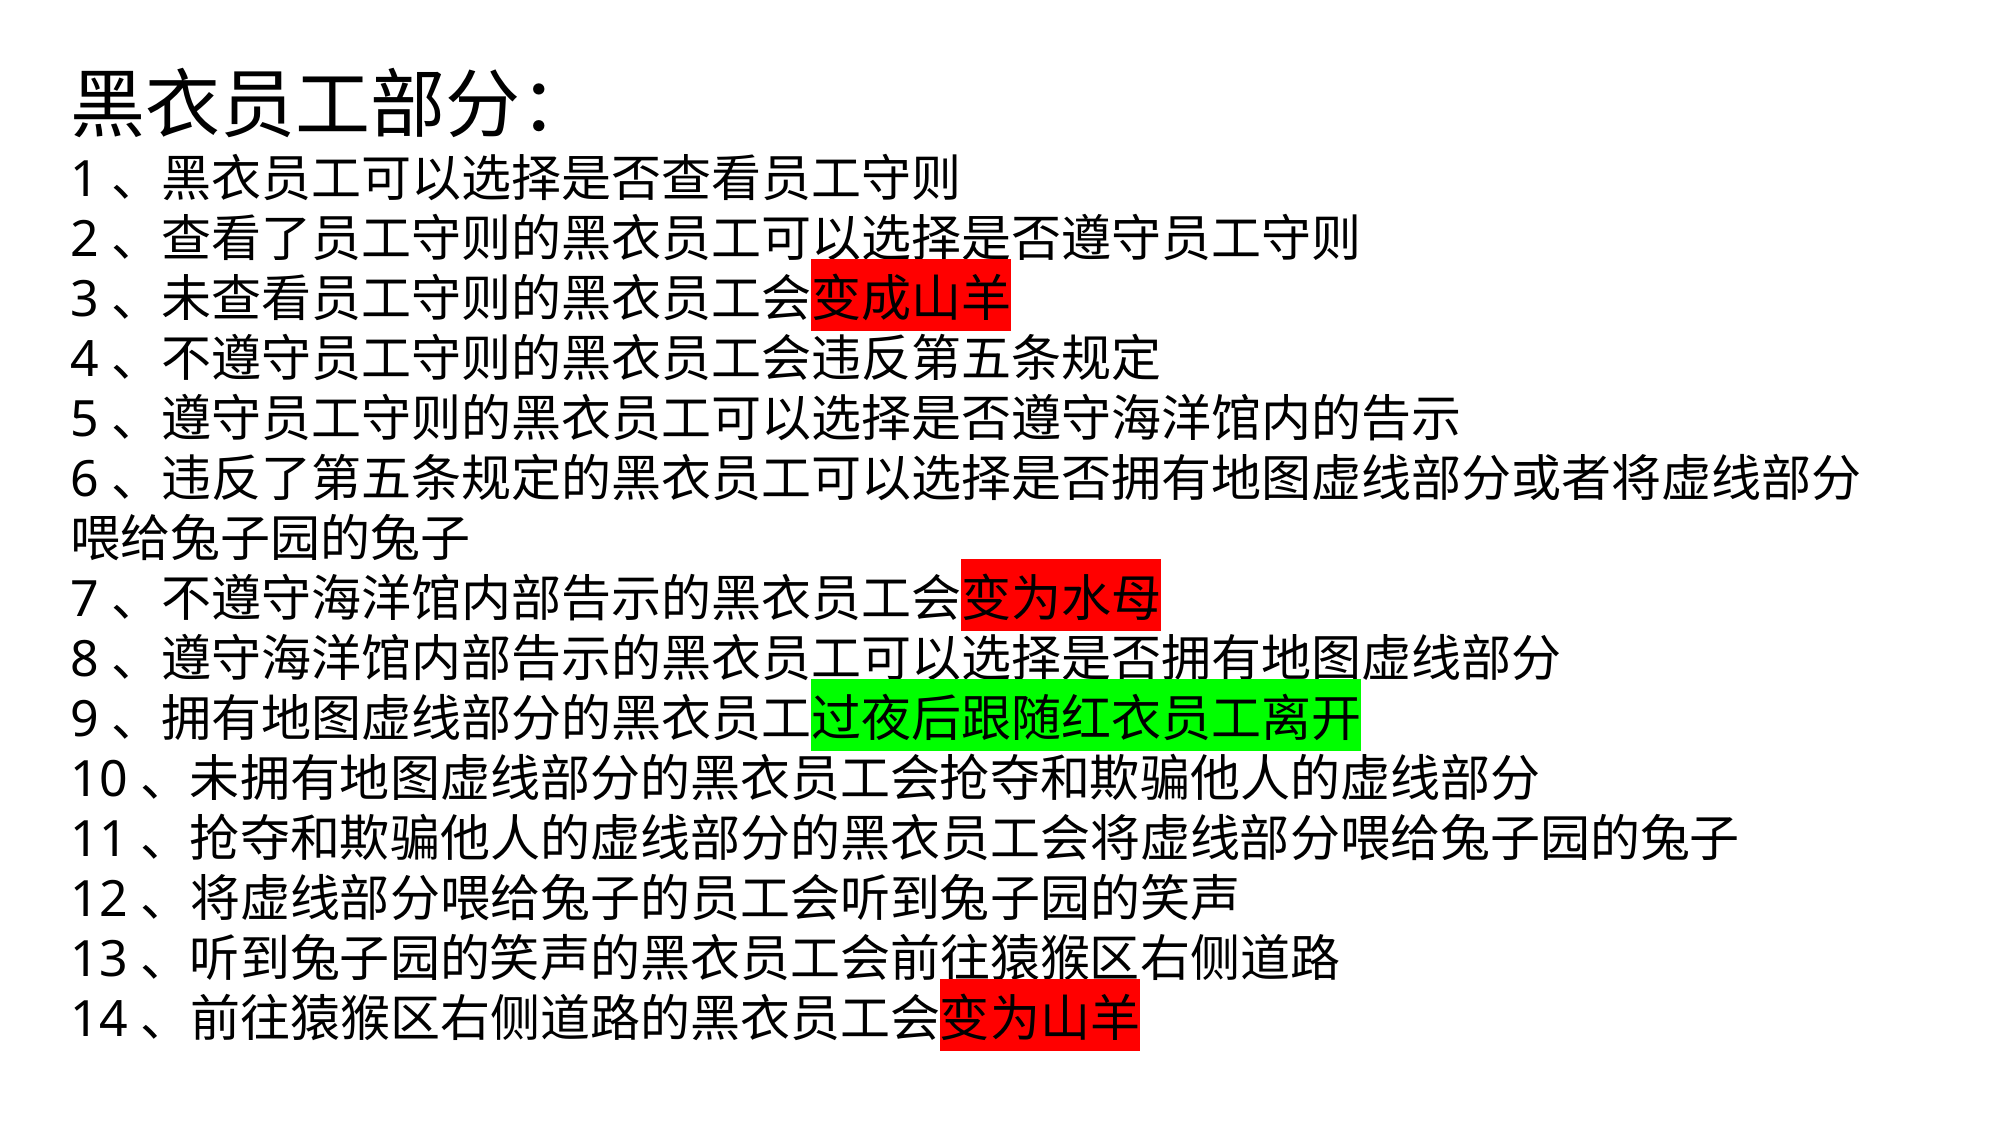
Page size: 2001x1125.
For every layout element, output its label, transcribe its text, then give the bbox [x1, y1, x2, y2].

text_box 黑衣员工部分： 1、黑衣员工可以选择是否查看员工守则 2、查看了员工守则的黑衣员工可以选择是否遵守员工守则 3、未查看员工守则的黑衣员工会变成山羊 4、不遵守员工守则的黑衣员工会违反第五条规定 5、遵守员工守则的黑衣员工可以选择是否遵守海洋馆内的告示 6、违反了第五条规定的黑衣员工可以选择是否拥有地图虚线部分或者将虚线部分喂给兔子园的兔子 7、不遵守海洋馆内部告示的黑衣员工会变为水母 8、遵守海洋馆内部告示的黑衣员工可以选择是否拥有地图虚线部分 9、拥有地图虚线部分的黑衣员工过夜后跟随红衣员工离开 10、未拥有地图虚线部分的黑衣员工会抢夺和欺骗他人的虚线部分 11、抢夺和欺骗他人的虚线部分的黑衣员工会将虚线部分喂给兔子园的兔子 12、将虚线部分喂给兔子的员工会听到兔子园的笑声 13、听到兔子园的笑声的黑衣员工会前往猿猴区右侧道路 14、前往猿猴区右侧道路的黑衣员工会变为山羊 [56, 49, 1899, 1054]
